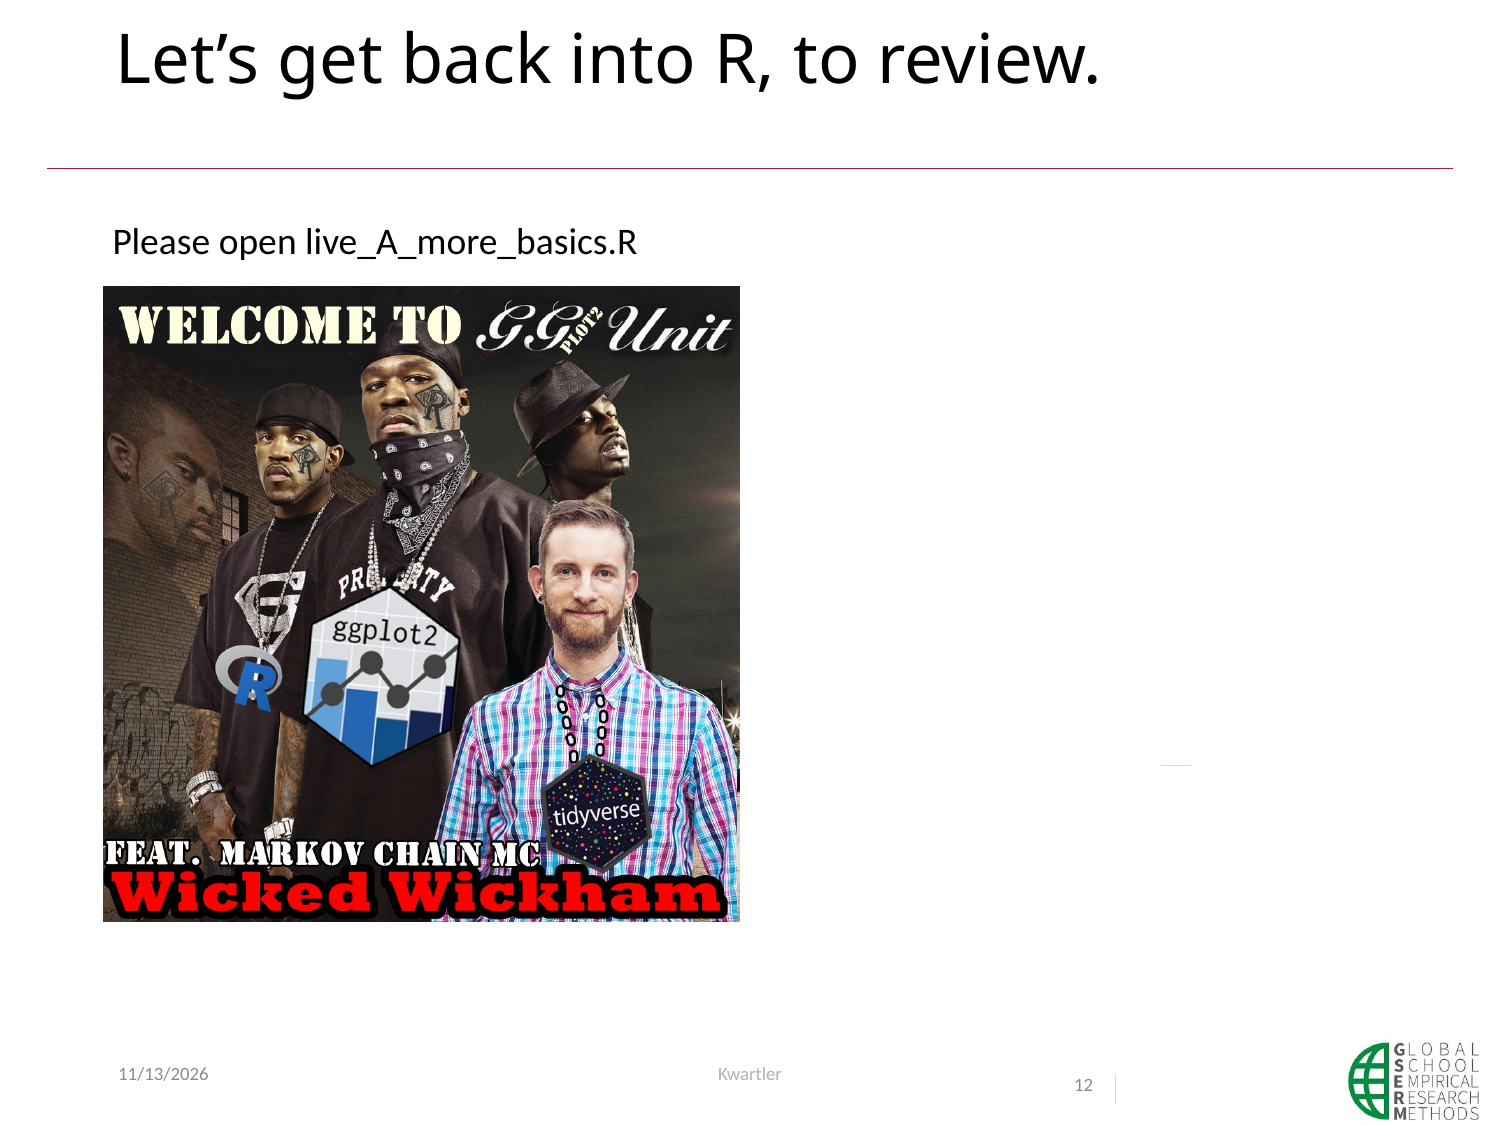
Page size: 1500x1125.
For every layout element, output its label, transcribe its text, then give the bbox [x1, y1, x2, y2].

text_box Please open live_A_more_basics.R [97, 209, 653, 270]
slide_number 12 [1059, 1042, 1200, 1103]
picture [103, 286, 740, 923]
picture [1342, 1035, 1500, 1125]
footer Kwartler [496, 1042, 1004, 1103]
title Let’s get back into R, to review. [101, 17, 1395, 115]
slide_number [103, 1042, 441, 1103]
